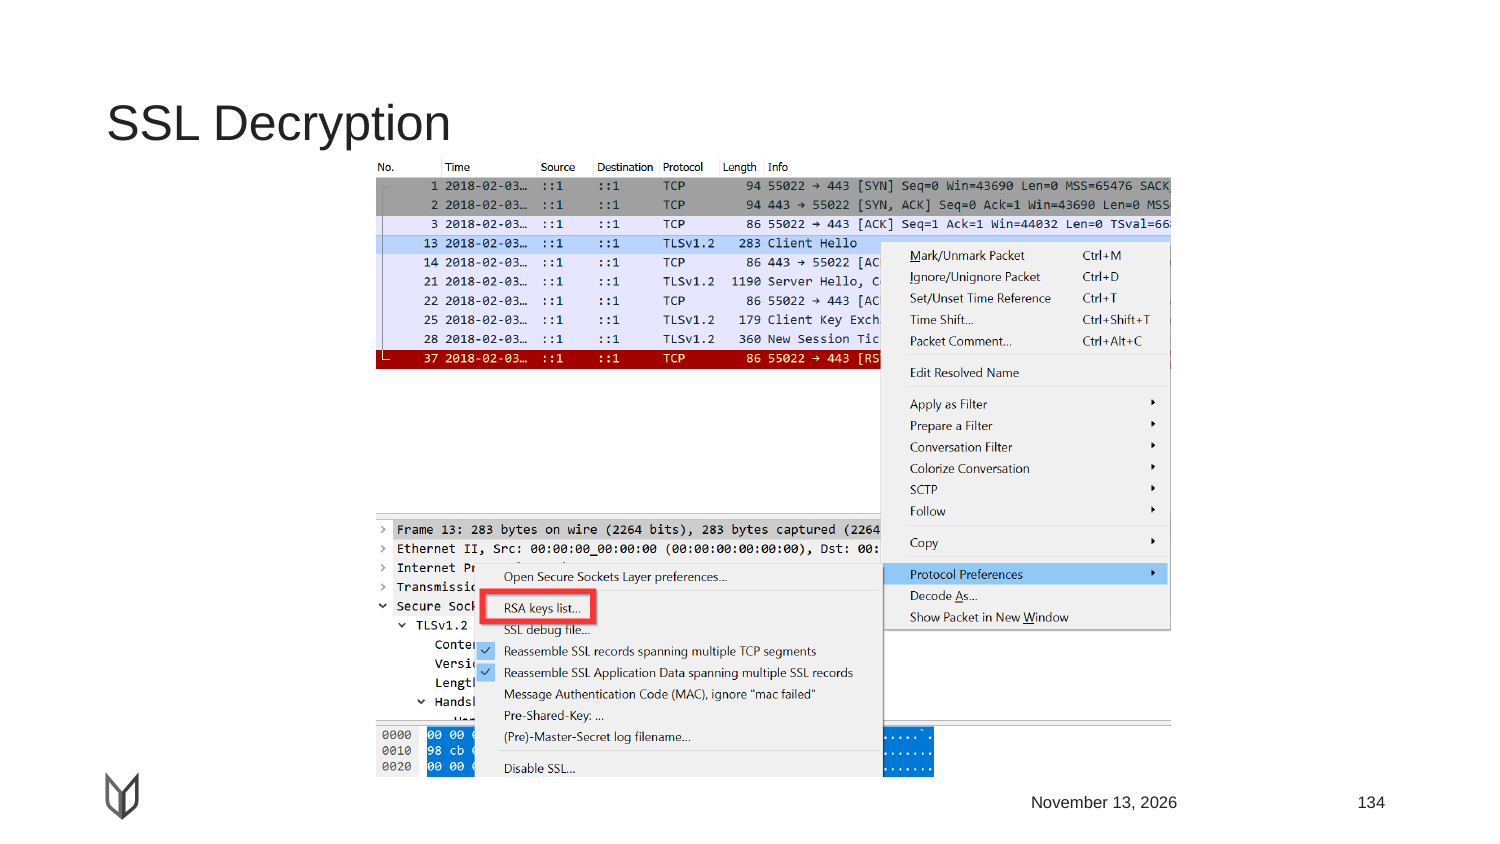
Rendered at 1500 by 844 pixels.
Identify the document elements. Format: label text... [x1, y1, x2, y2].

picture [376, 158, 1171, 777]
slide_number 134 [1324, 784, 1400, 815]
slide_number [1016, 784, 1324, 815]
title SSL Decryption [106, 96, 1400, 220]
picture [105, 772, 139, 820]
